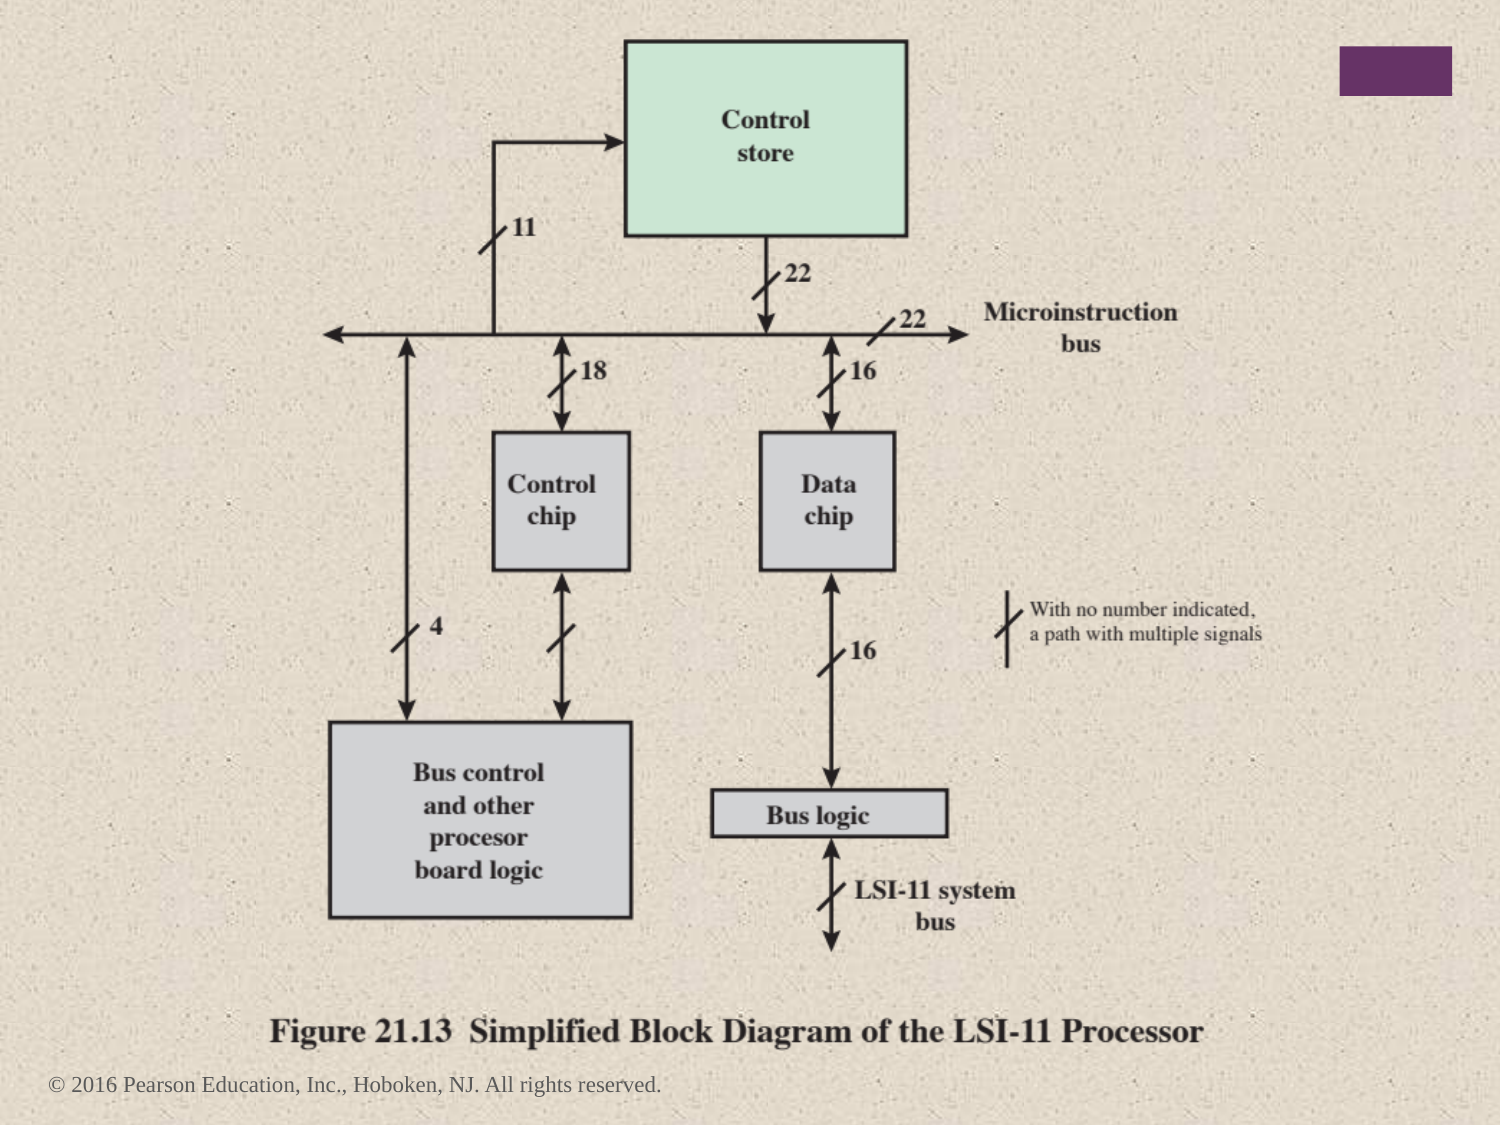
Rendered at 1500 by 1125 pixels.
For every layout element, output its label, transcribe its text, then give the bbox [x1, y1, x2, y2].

picture [0, 0, 1500, 1125]
footer © 2016 Pearson Education, Inc., Hoboken, NJ. All rights reserved. [33, 1053, 1038, 1114]
picture [160, 0, 1330, 1101]
